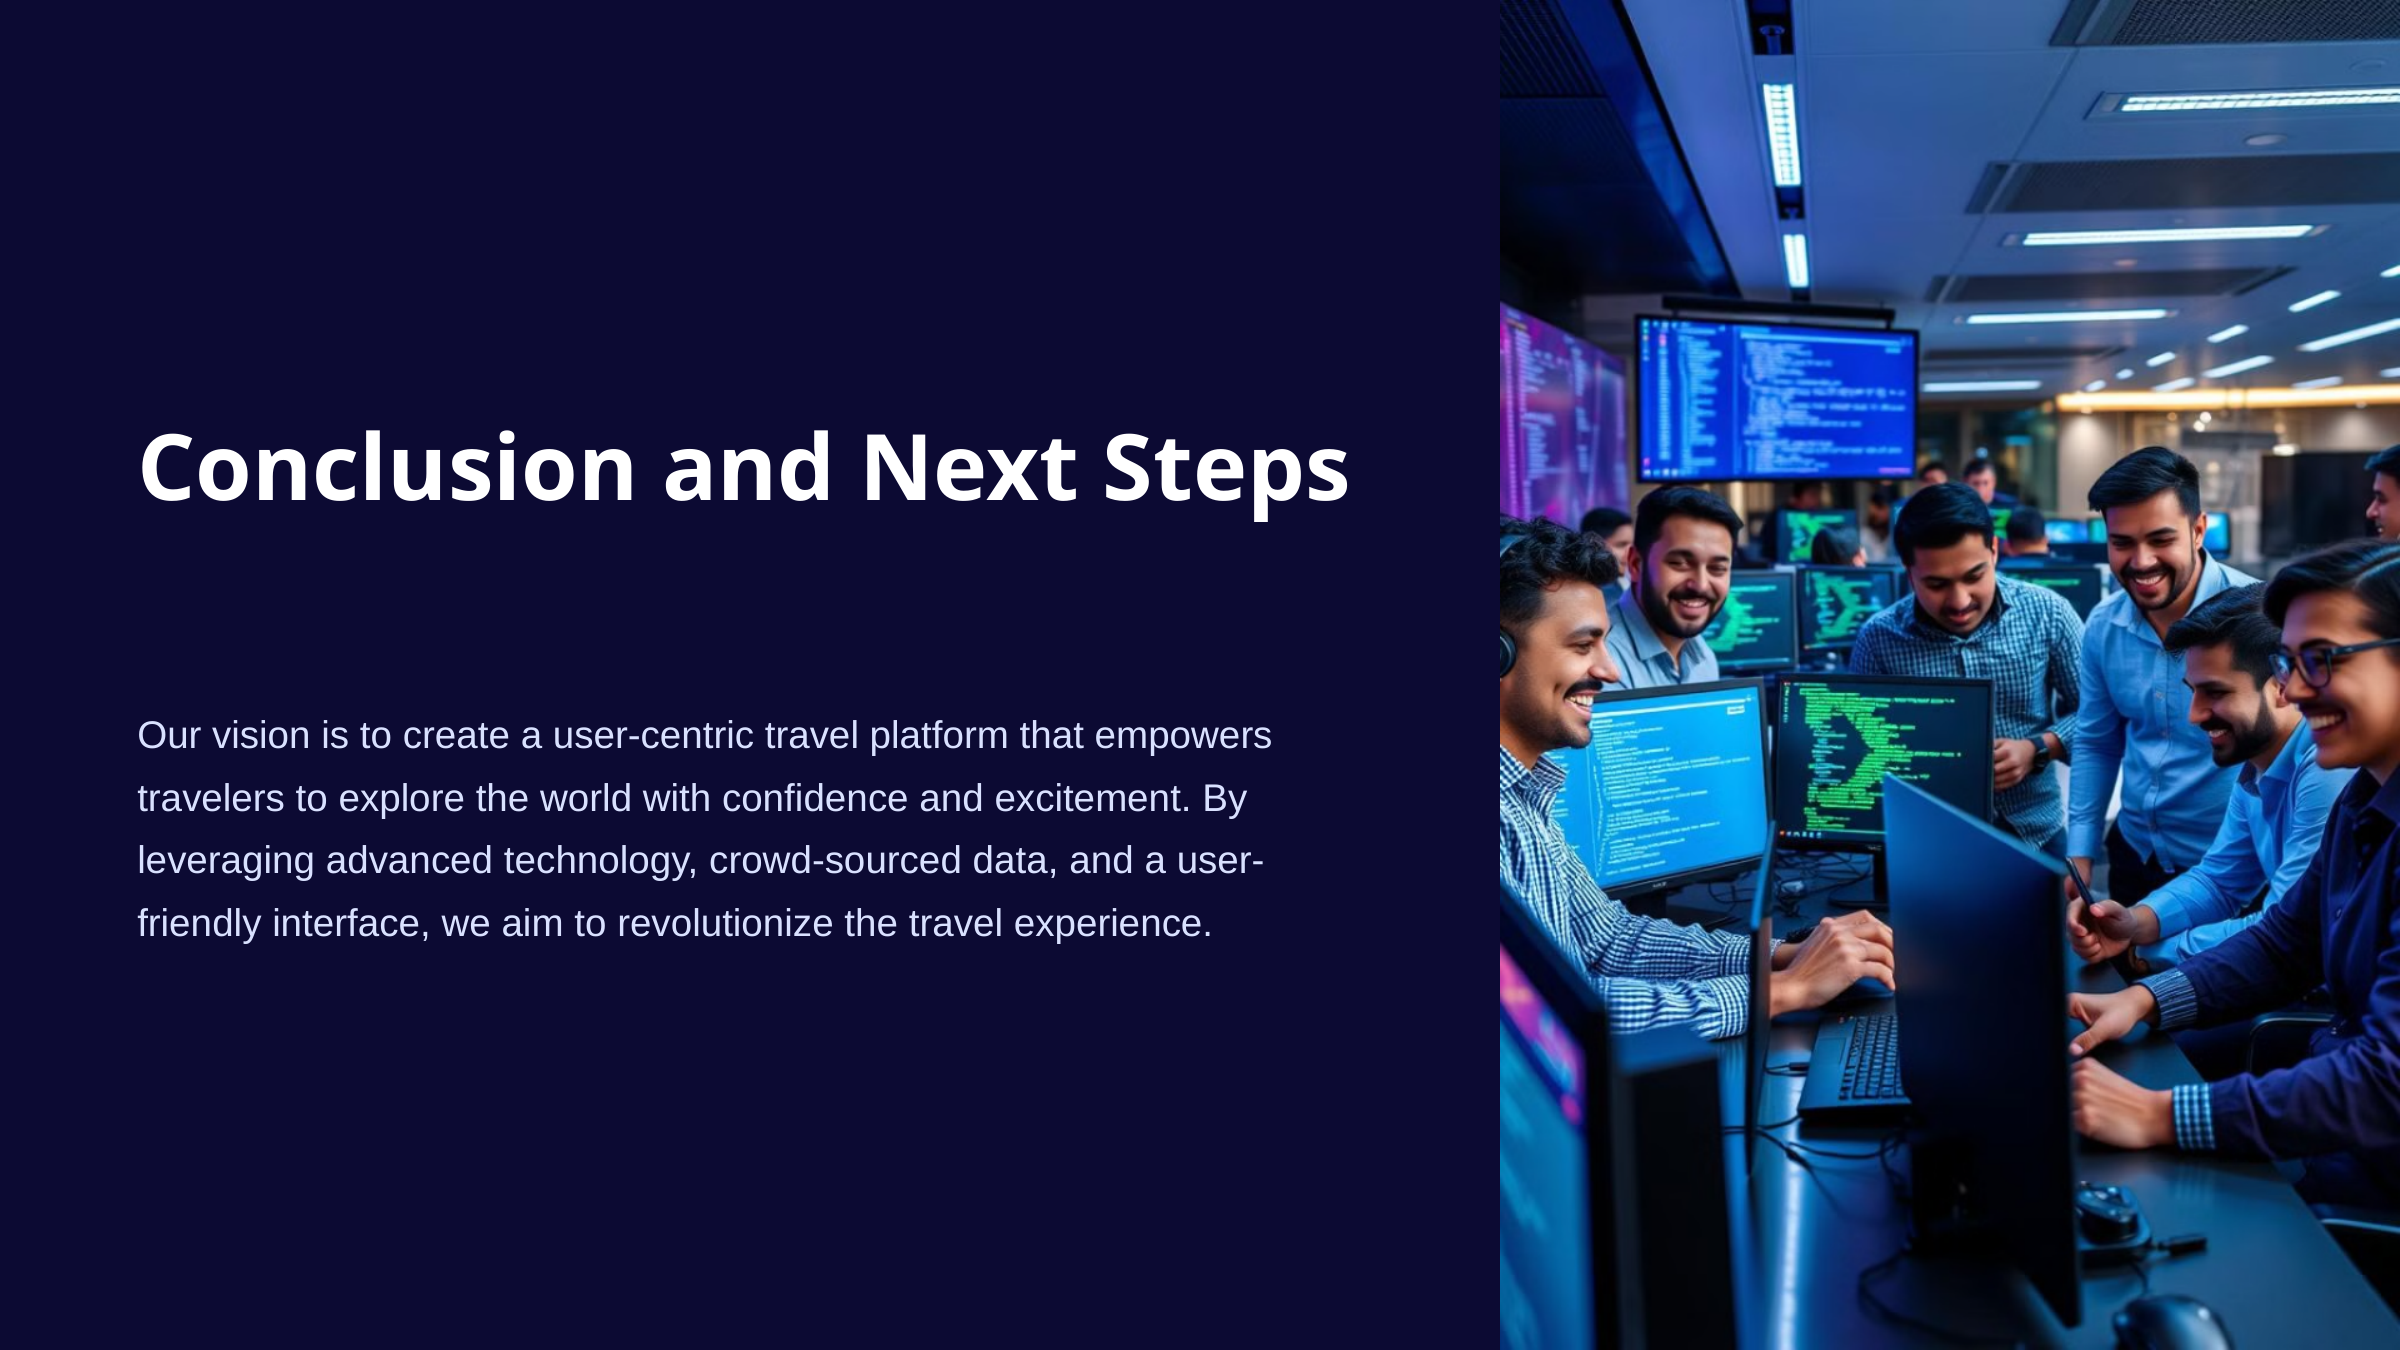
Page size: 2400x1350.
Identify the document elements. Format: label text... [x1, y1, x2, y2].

text_box Our vision is to create a user-centric travel platform that empowers travelers to explore the world with confidence and excitement. By leveraging advanced technology, crowd-sourced data, and a user-friendly interface, we aim to revolutionize the travel experience. [137, 694, 1363, 946]
text_box Conclusion and Next Steps [137, 404, 1363, 636]
picture [1499, 0, 2400, 1350]
